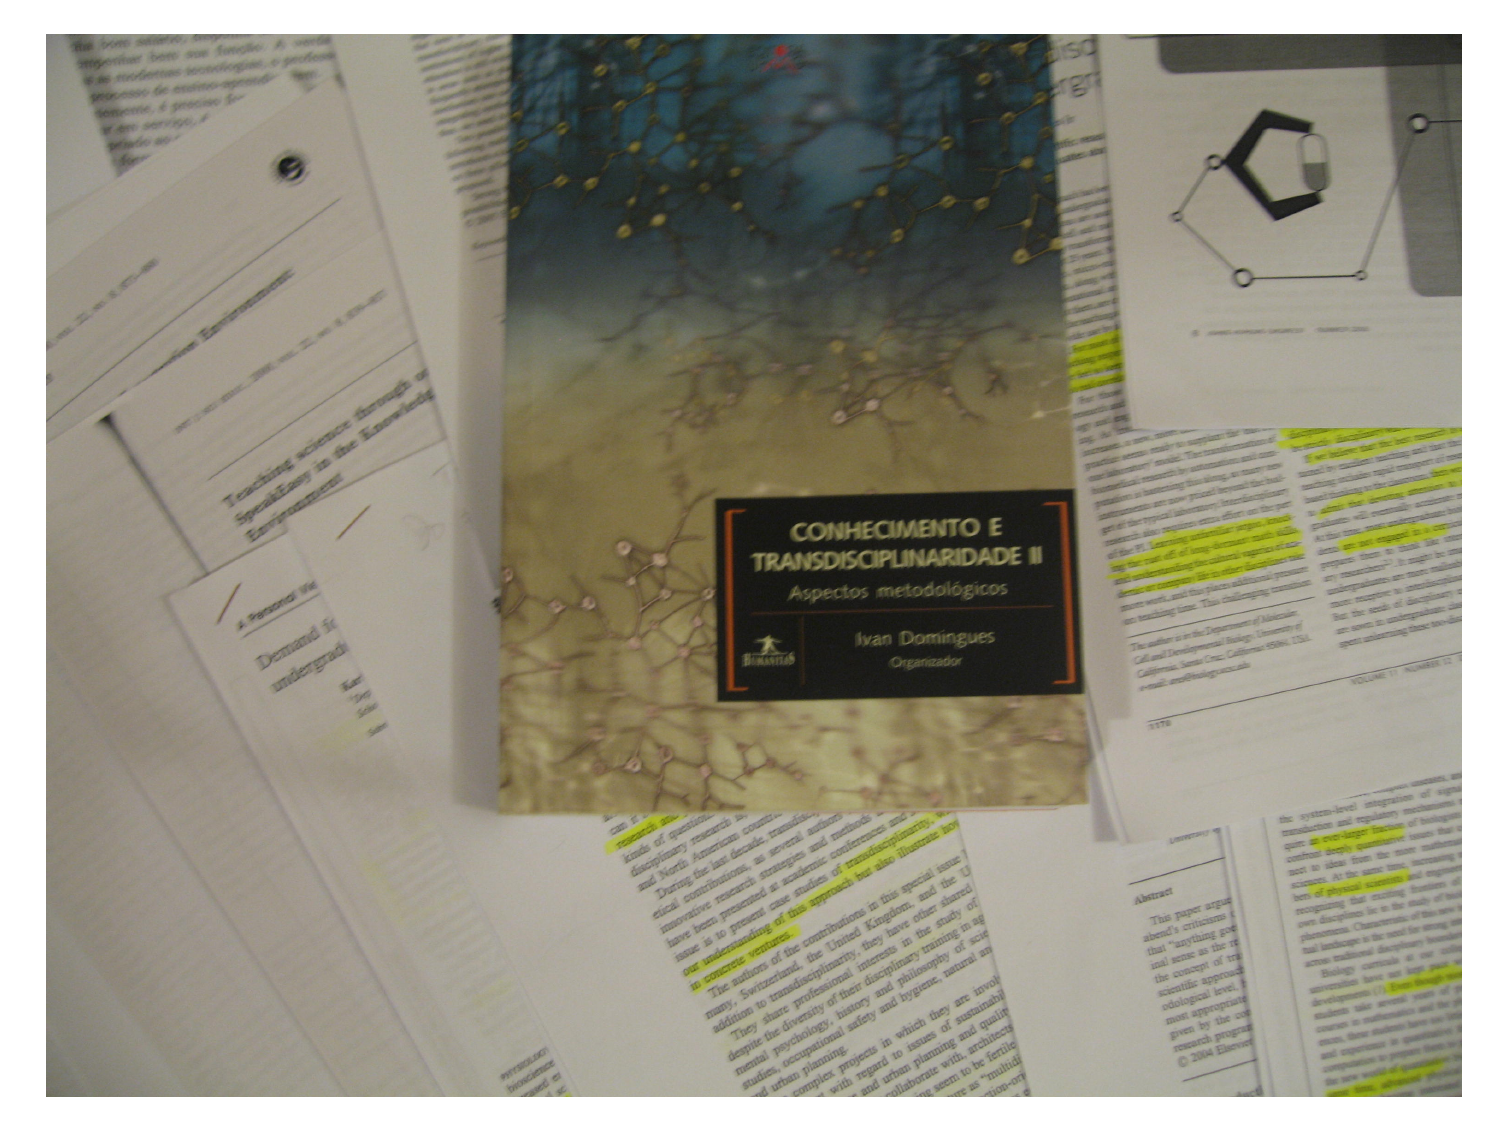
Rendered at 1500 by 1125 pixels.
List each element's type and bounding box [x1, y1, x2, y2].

picture [46, 34, 1463, 1097]
